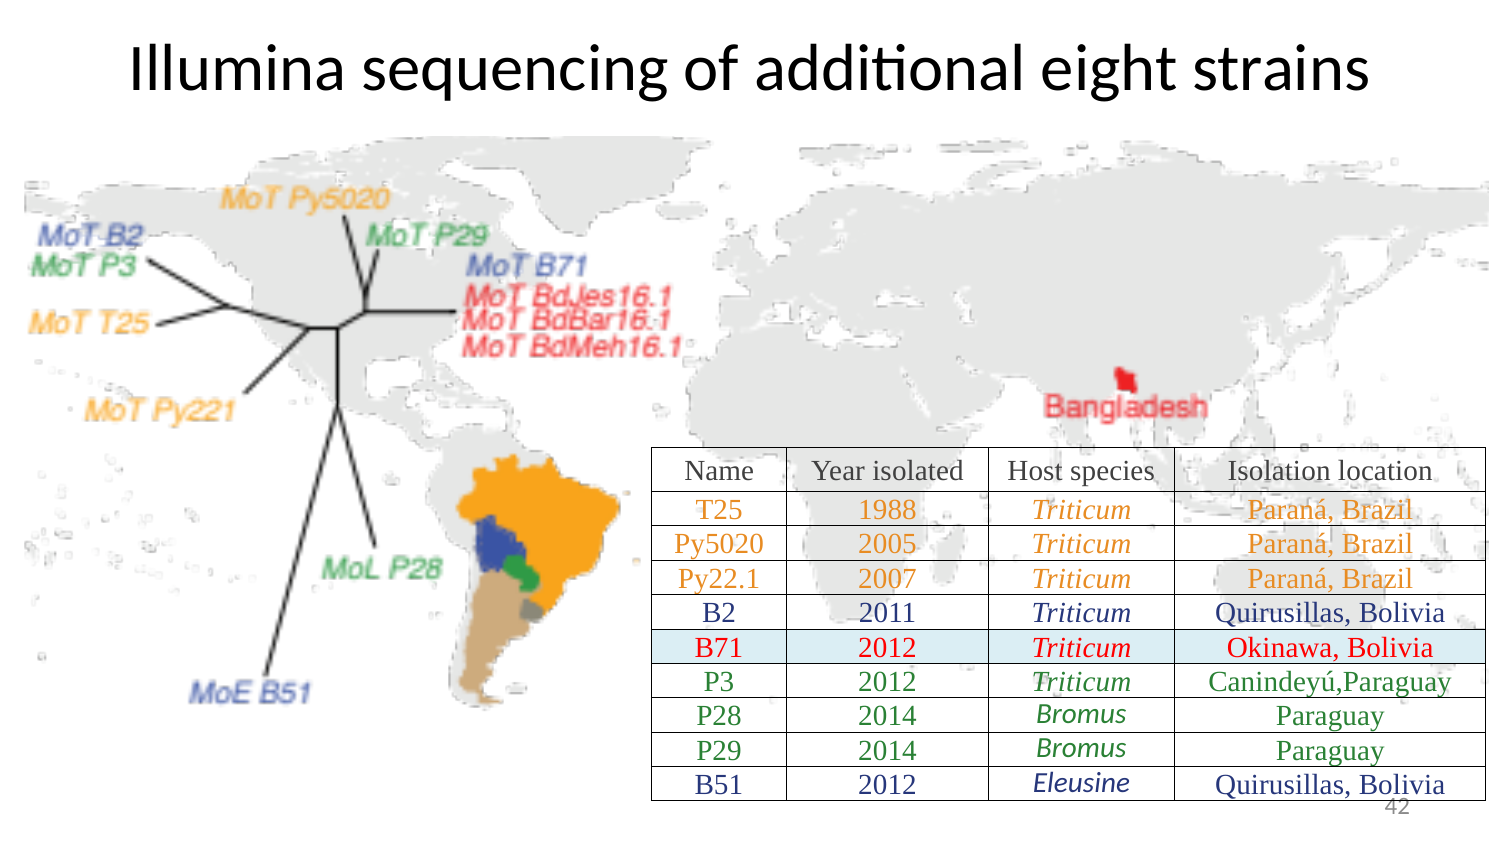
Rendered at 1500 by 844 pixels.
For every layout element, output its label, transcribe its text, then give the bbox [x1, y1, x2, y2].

table_cell Eleusine [989, 767, 1174, 800]
table_cell Paraguay [1175, 733, 1485, 766]
table_cell B51 [652, 767, 786, 800]
table_cell Quirusillas, Bolivia [1175, 767, 1485, 800]
table_cell 2012 [787, 767, 988, 800]
table_cell P29 [652, 733, 786, 766]
title Illumina sequencing of additional eight strains [75, 22, 1425, 104]
slide_number 42 [1074, 782, 1425, 827]
picture [13, 136, 1490, 722]
table_cell 2014 [787, 733, 988, 766]
table_cell Bromus [989, 733, 1174, 766]
